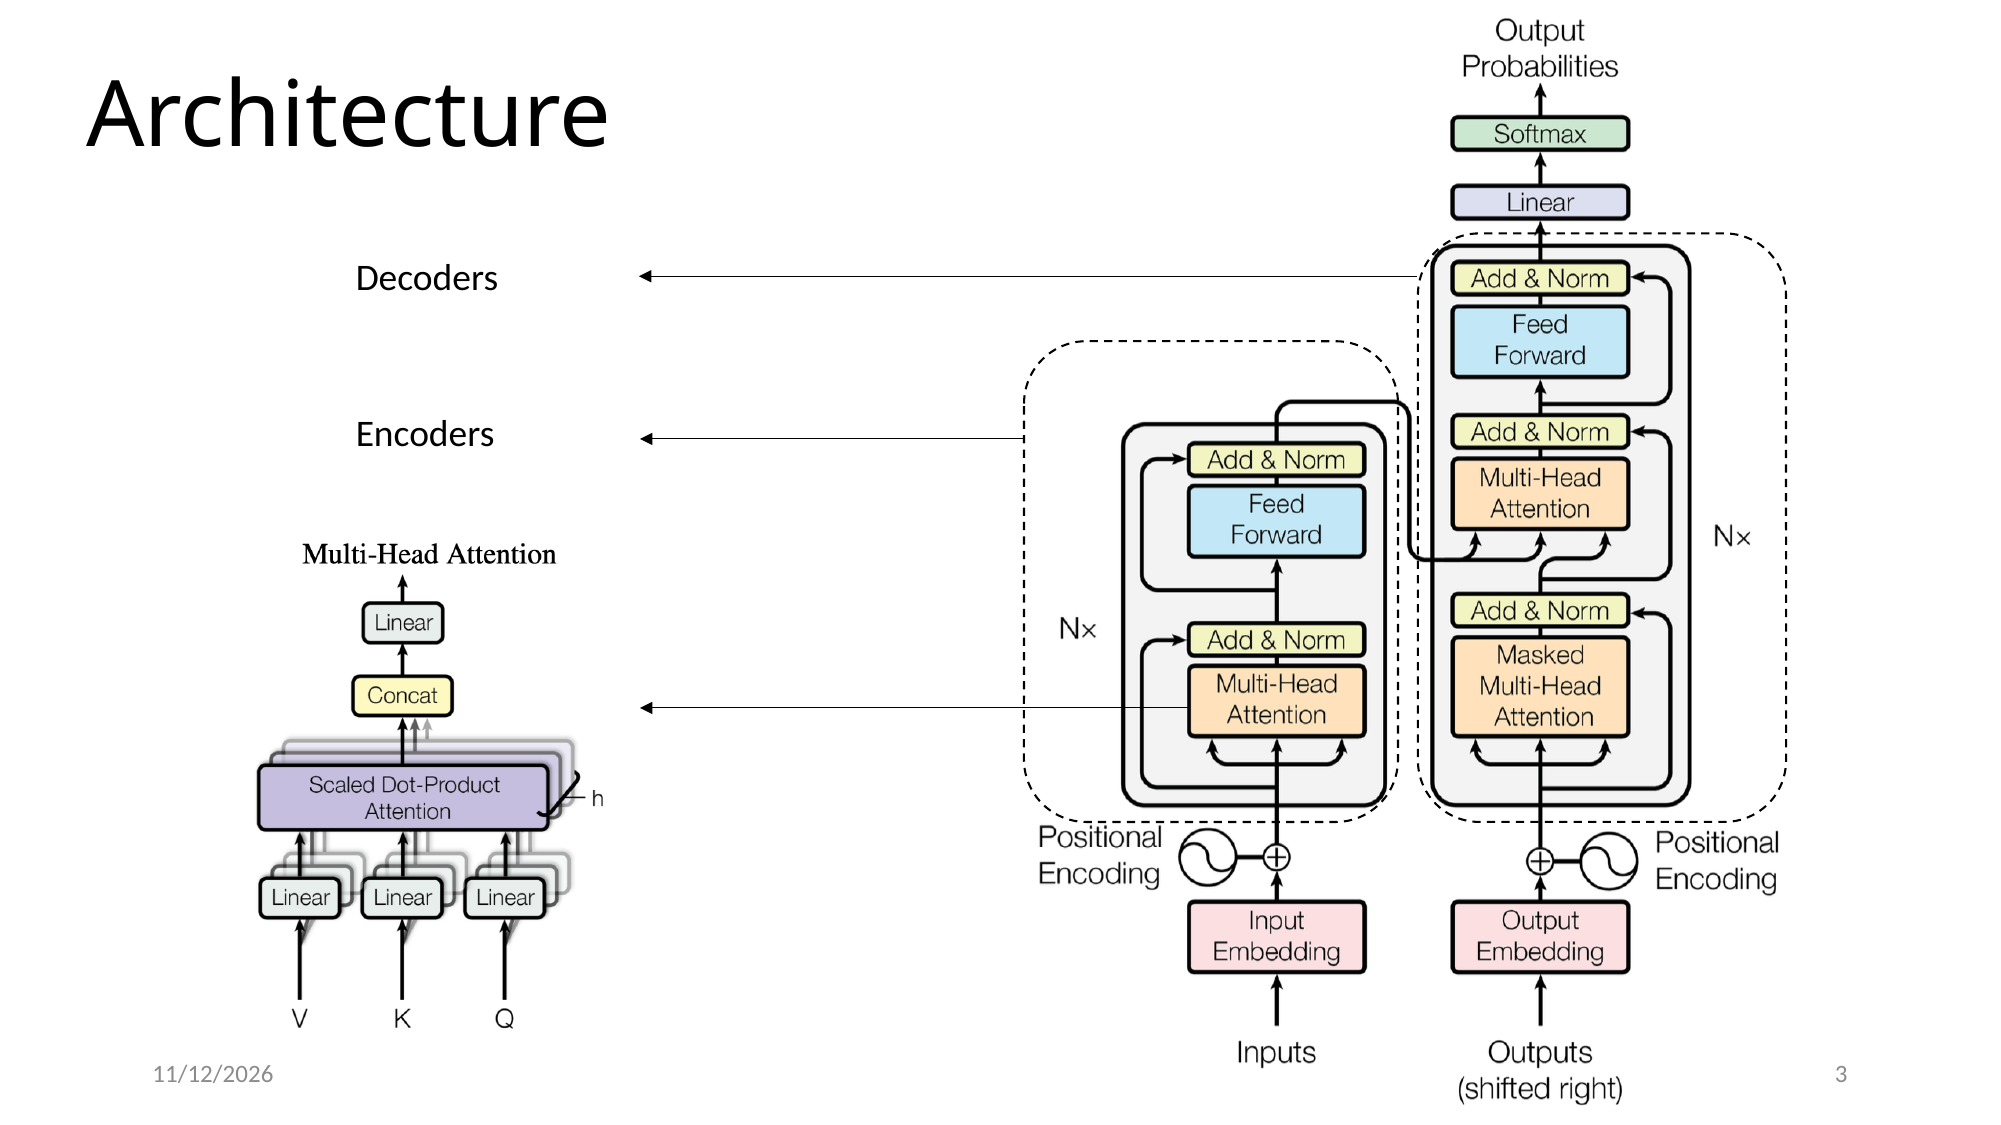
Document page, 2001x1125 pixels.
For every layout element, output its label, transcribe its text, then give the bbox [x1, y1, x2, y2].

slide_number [137, 1042, 588, 1103]
picture [224, 528, 621, 1043]
title Architecture [71, 8, 1797, 226]
picture [1023, 11, 1797, 1115]
text_box Encoders [340, 401, 510, 462]
text_box Decoders [341, 245, 514, 306]
slide_number 3 [1797, 1042, 1863, 1103]
